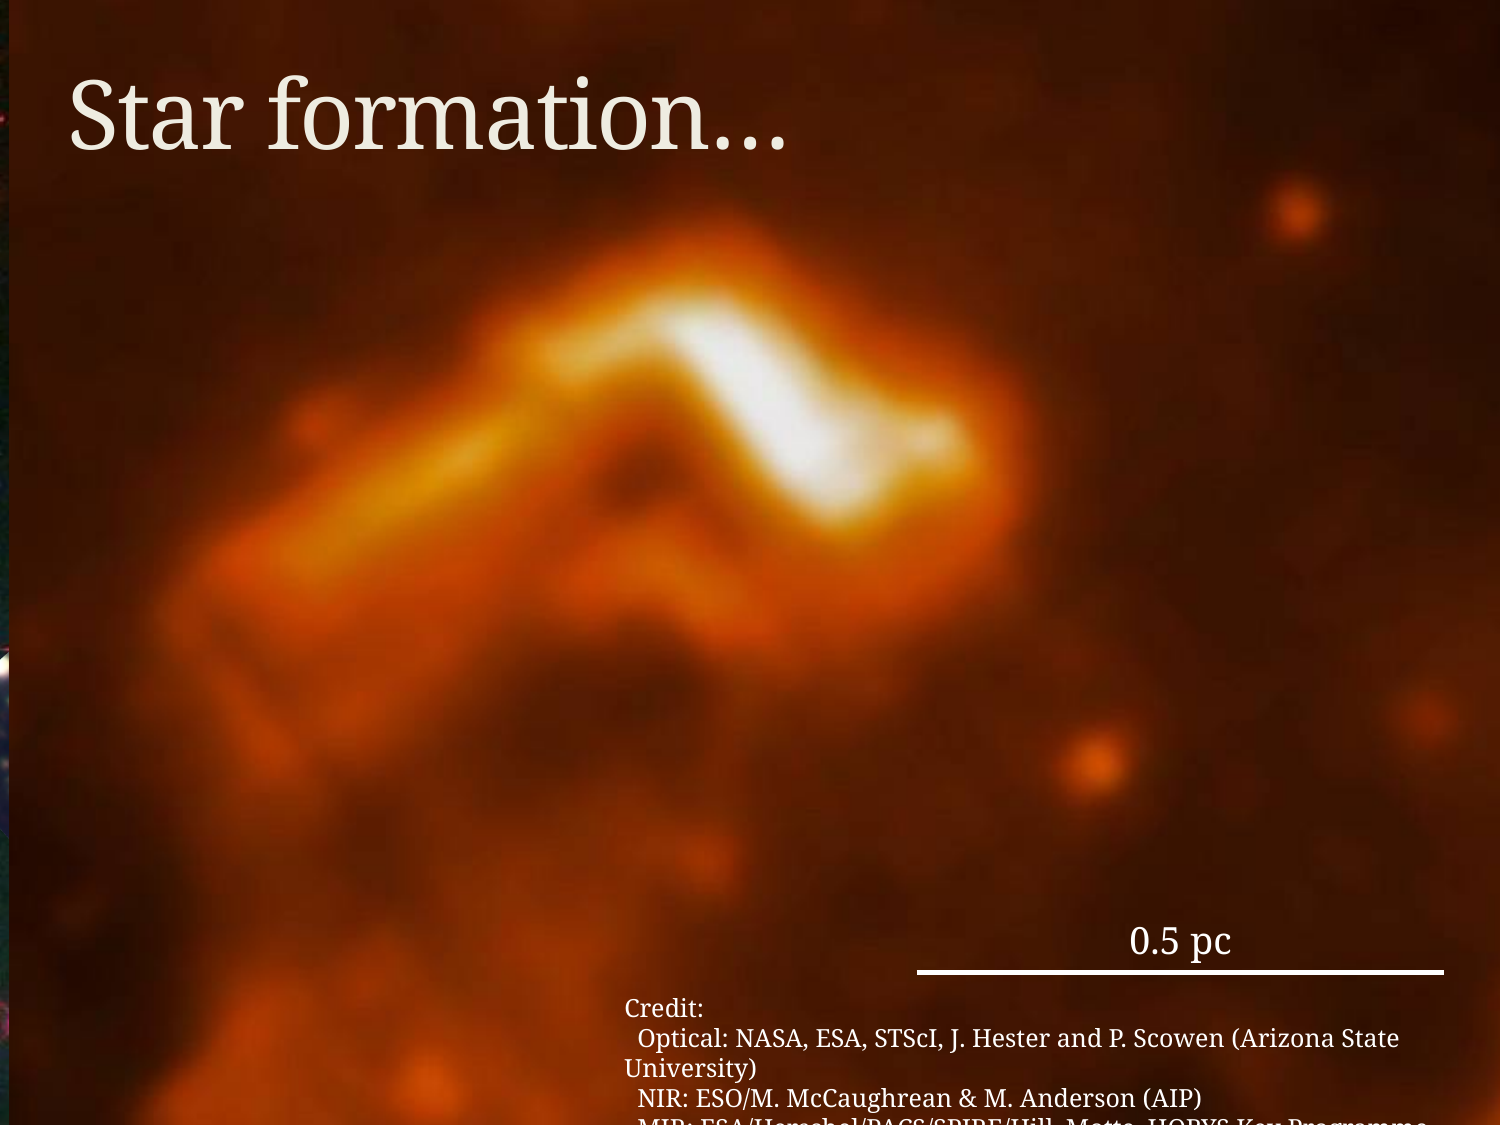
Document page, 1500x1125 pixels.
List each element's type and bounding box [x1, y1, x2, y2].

picture [0, 0, 1500, 1125]
text_box [916, 909, 1444, 973]
